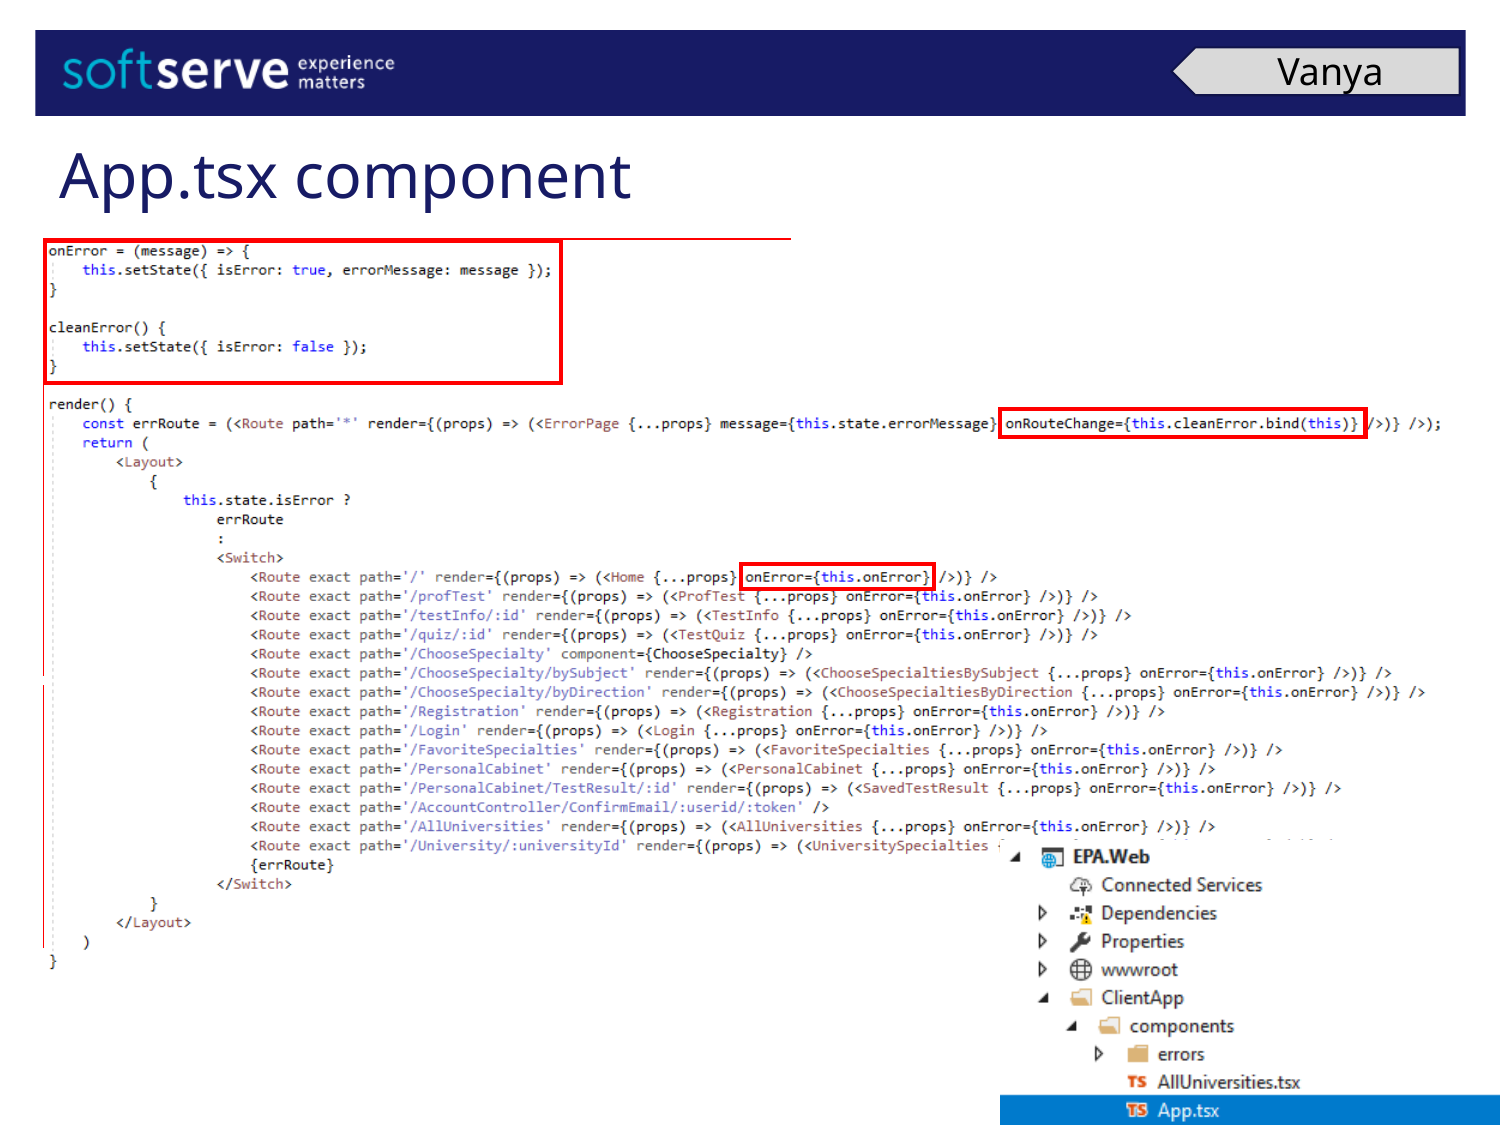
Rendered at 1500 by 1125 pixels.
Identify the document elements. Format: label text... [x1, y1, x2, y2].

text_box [1171, 40, 1460, 102]
subtitle App.tsx component [44, 137, 1453, 213]
picture [44, 240, 1500, 1125]
